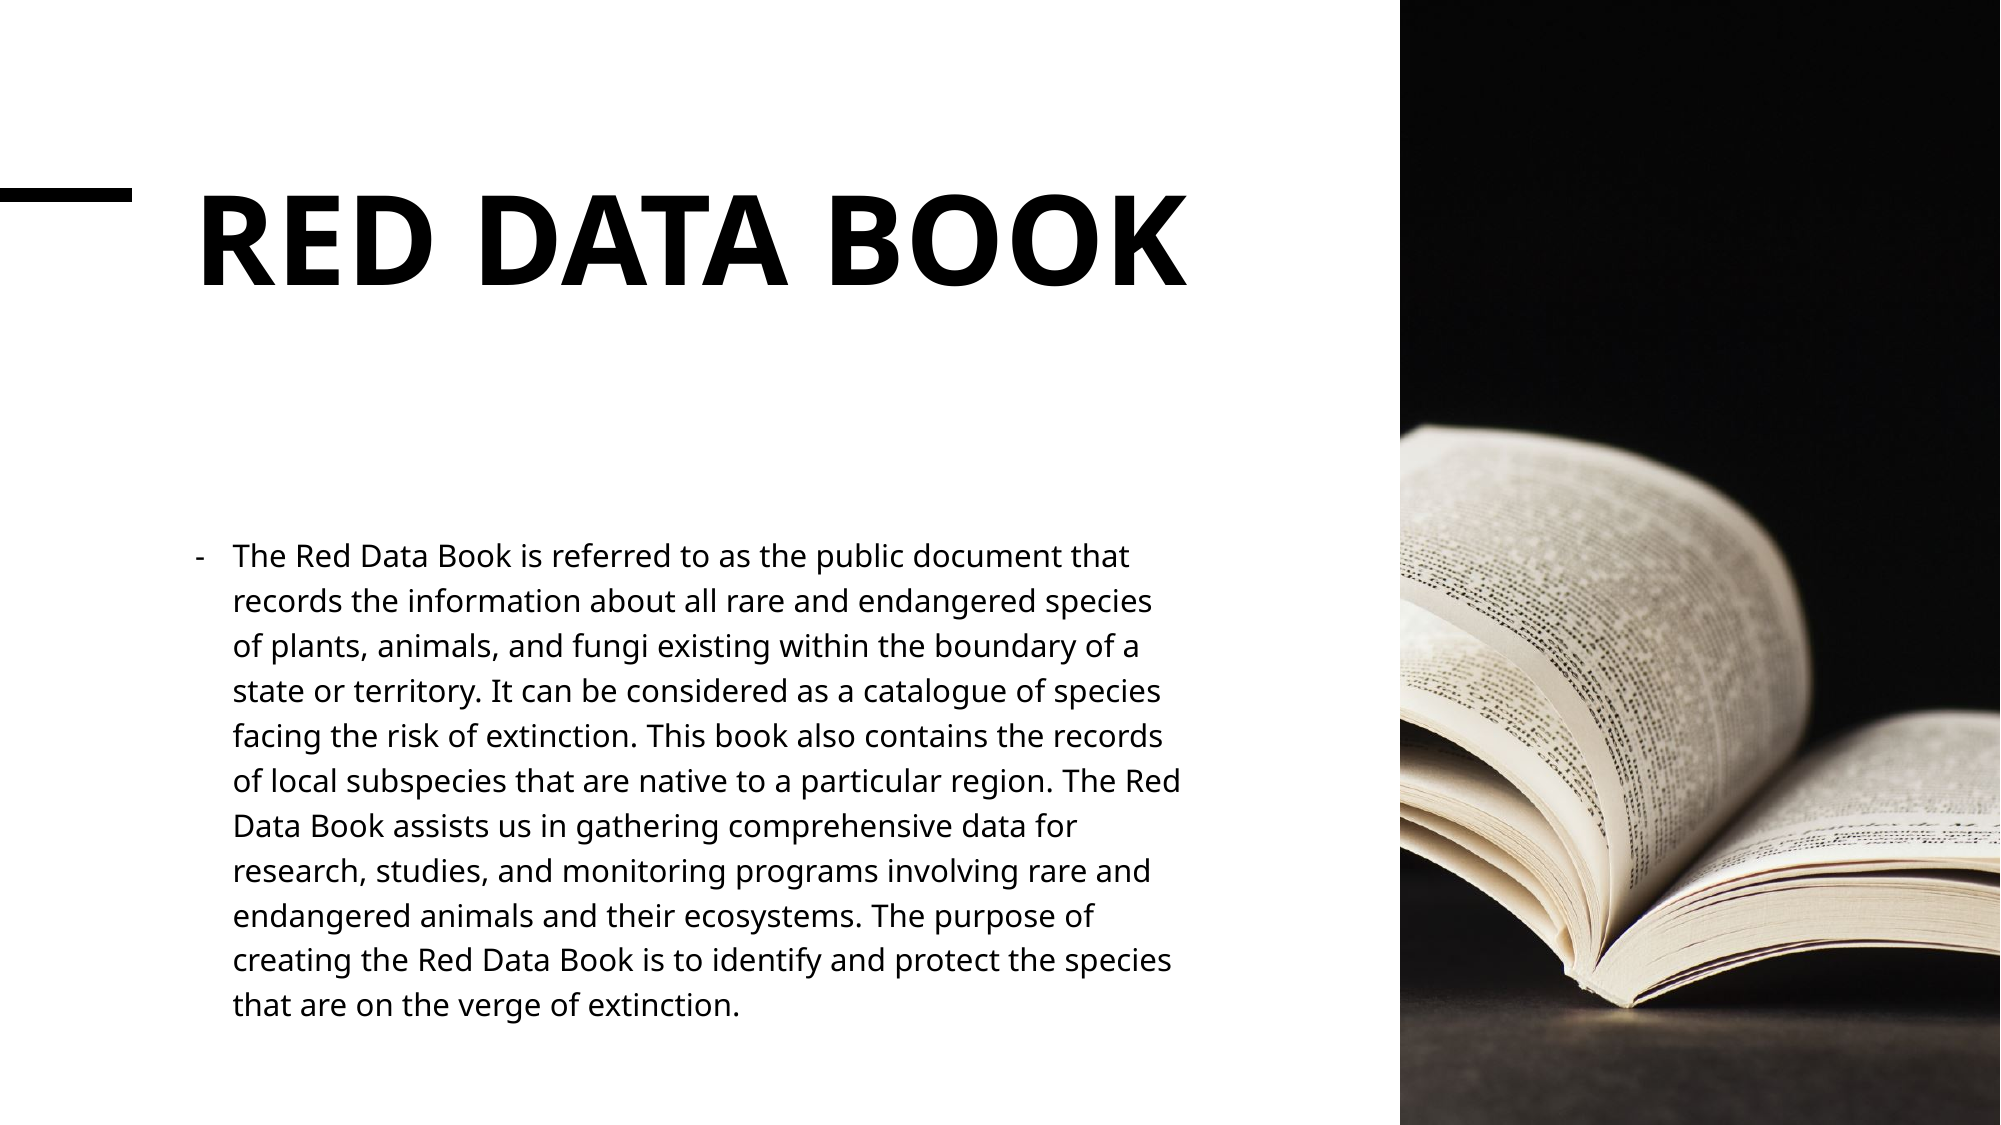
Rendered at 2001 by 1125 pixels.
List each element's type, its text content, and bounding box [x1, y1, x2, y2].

text_box [0, 0, 1399, 1125]
list The Red Data Book is referred to as the public document that records the information about all rare and endangered species of plants, animals, and fungi existing within the boundary of a state or territory. It can be considered as a catalogue of species facing the risk of extinction. This book also contains the records of local subspecies that are native to a particular region. The Red Data Book assists us in gathering comprehensive data for research, studies, and monitoring programs involving rare and endangered animals and their ecosystems. The purpose of creating the Red Data Book is to identify and protect the species that are on the verge of extinction. [180, 521, 1201, 1032]
title RED DATA BOOK [178, 175, 1214, 512]
picture [1399, 0, 2000, 1125]
